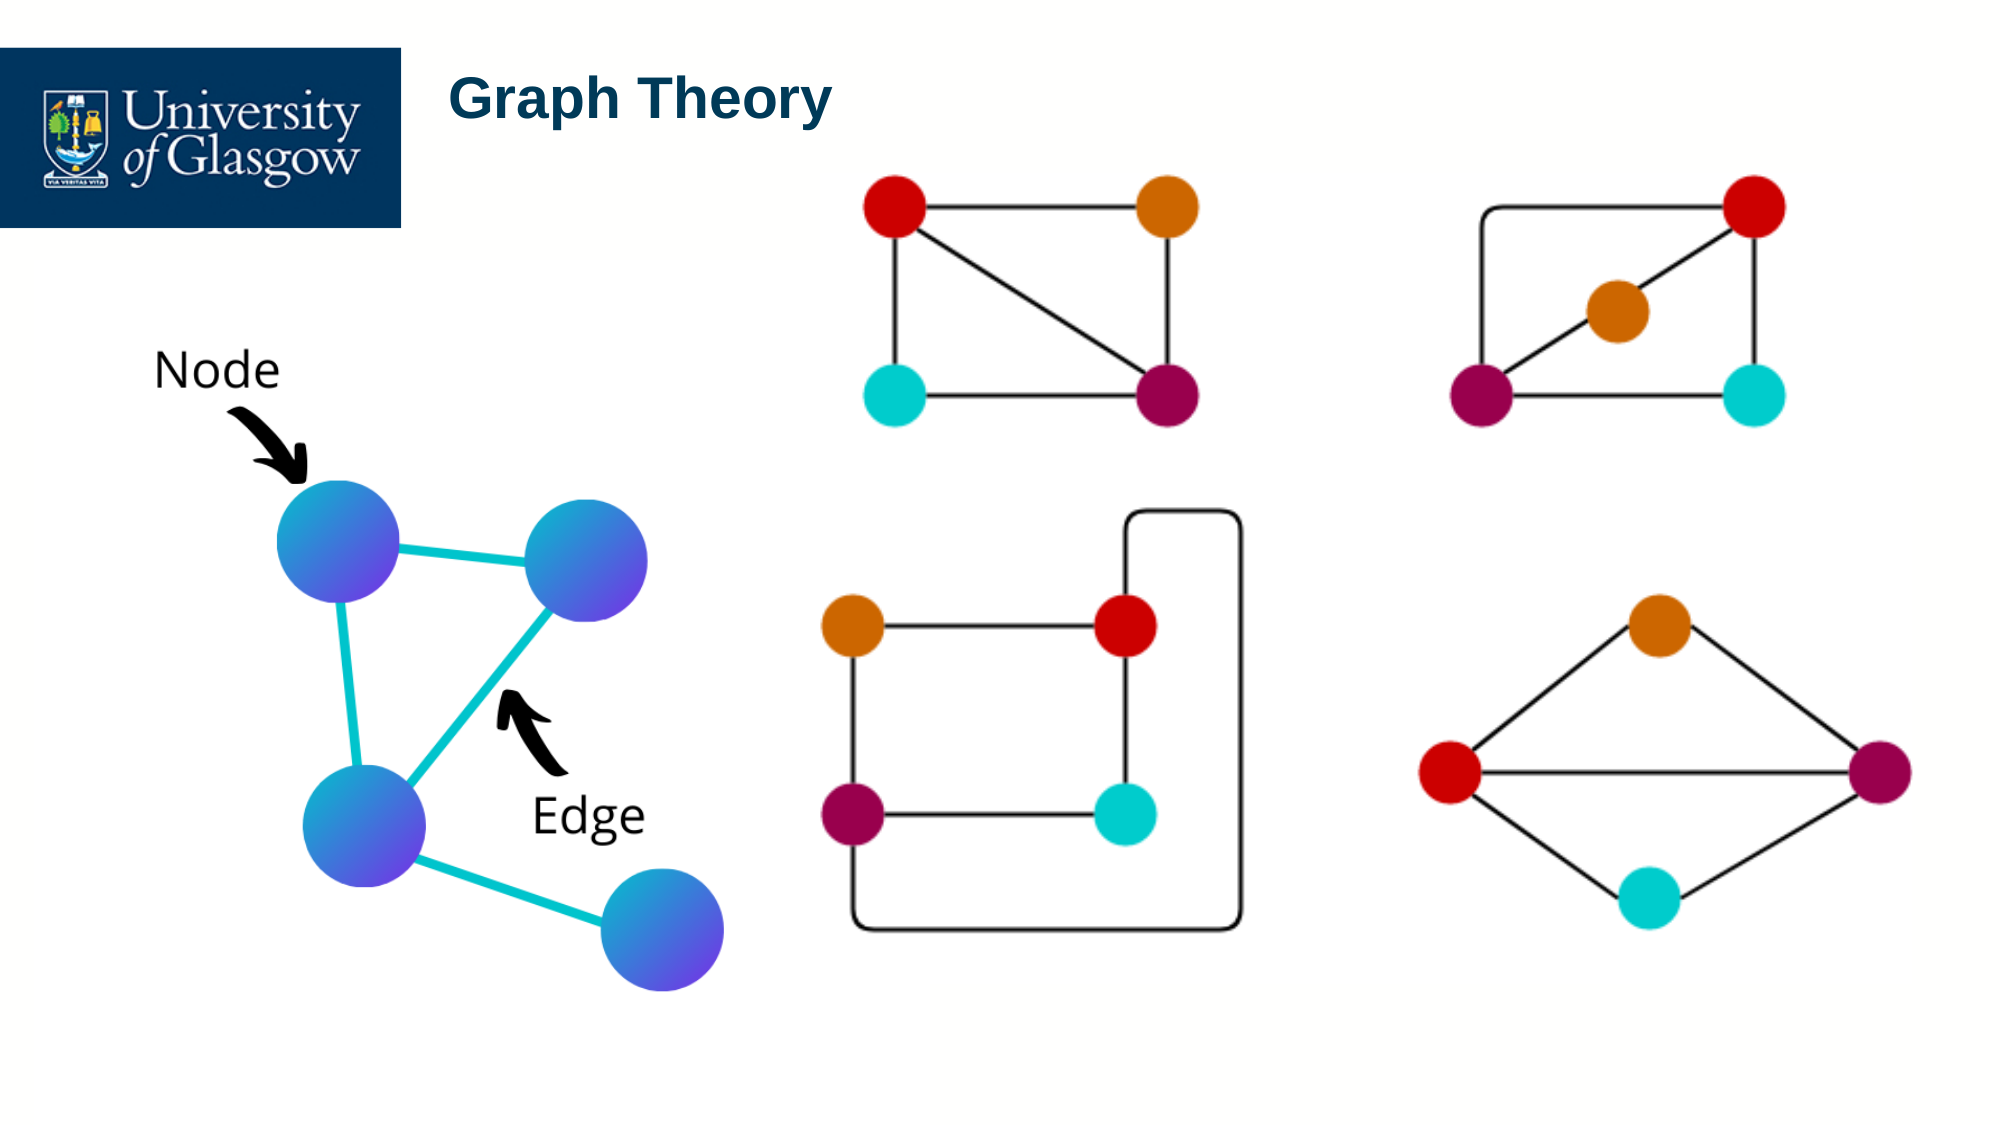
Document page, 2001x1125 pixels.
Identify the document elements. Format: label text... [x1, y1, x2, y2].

title Graph Theory [433, 59, 1863, 231]
picture [0, 0, 2000, 1125]
